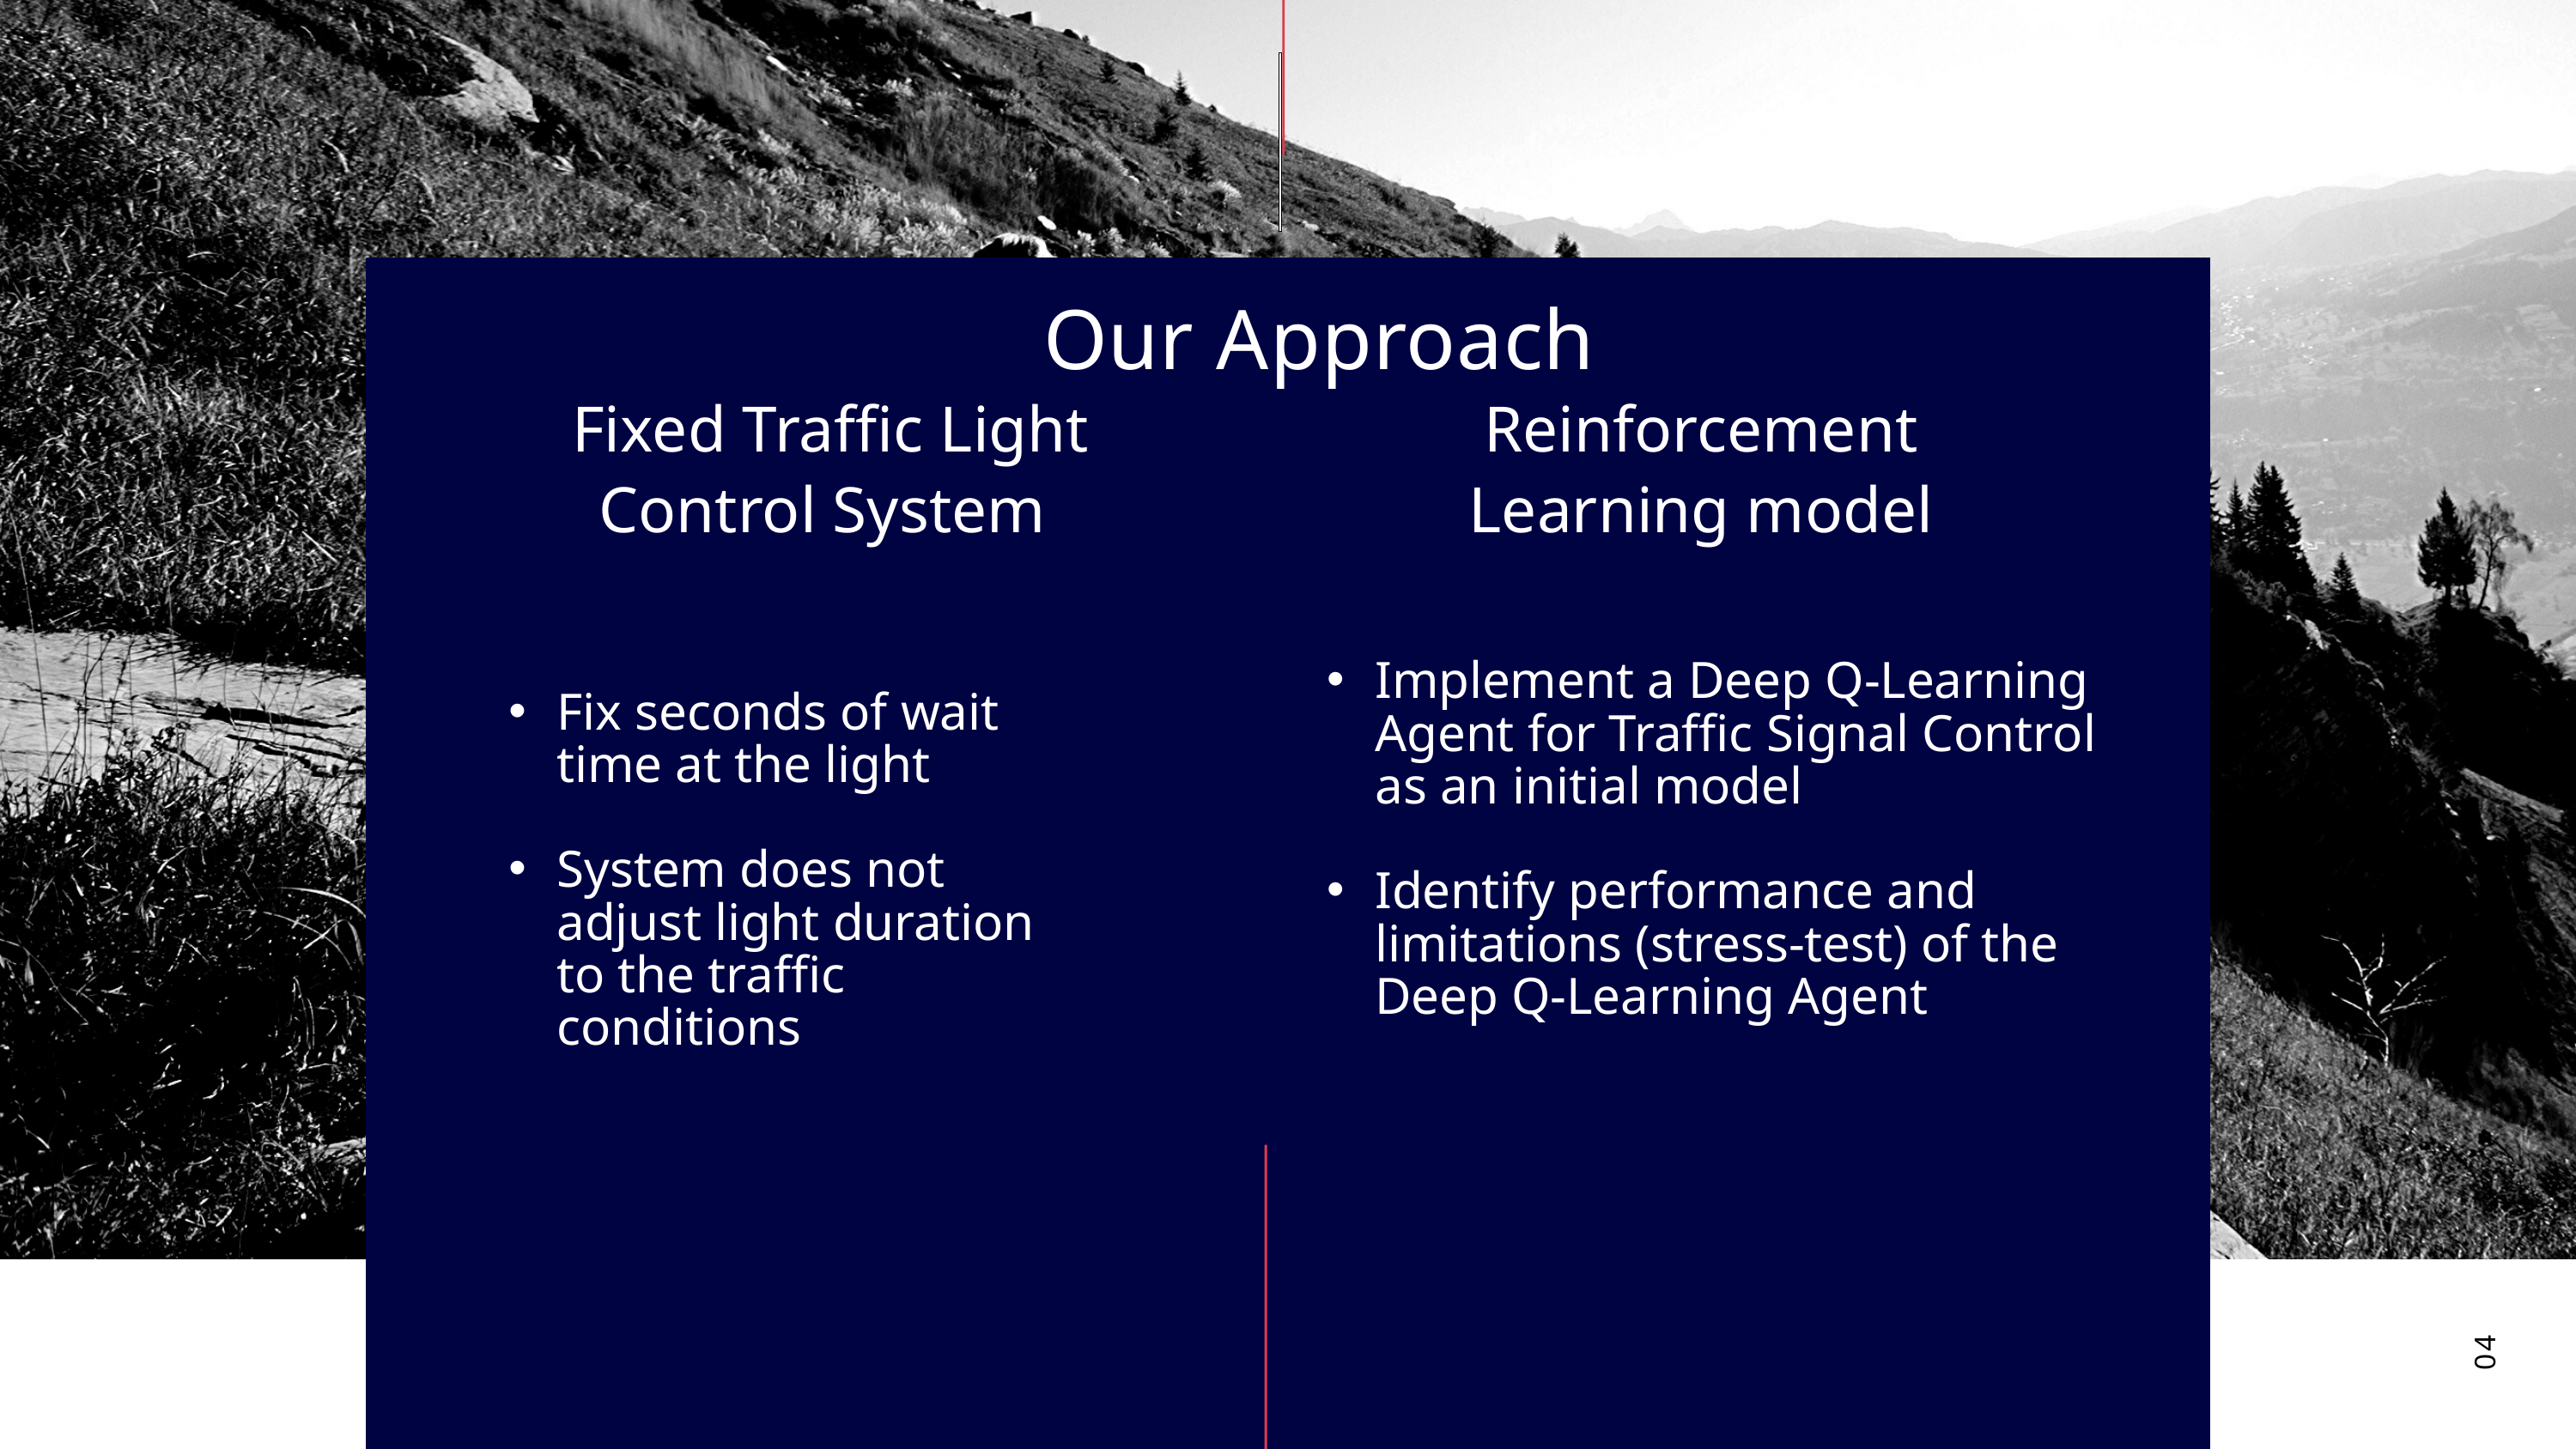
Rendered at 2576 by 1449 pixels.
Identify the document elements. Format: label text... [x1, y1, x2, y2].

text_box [508, 384, 1122, 1057]
picture [0, 0, 2576, 1259]
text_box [1196, 57, 1371, 79]
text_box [365, 258, 2211, 1449]
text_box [1111, 1288, 1421, 1310]
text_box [1191, 131, 1370, 154]
text_box 04 [2461, 1269, 2501, 1449]
